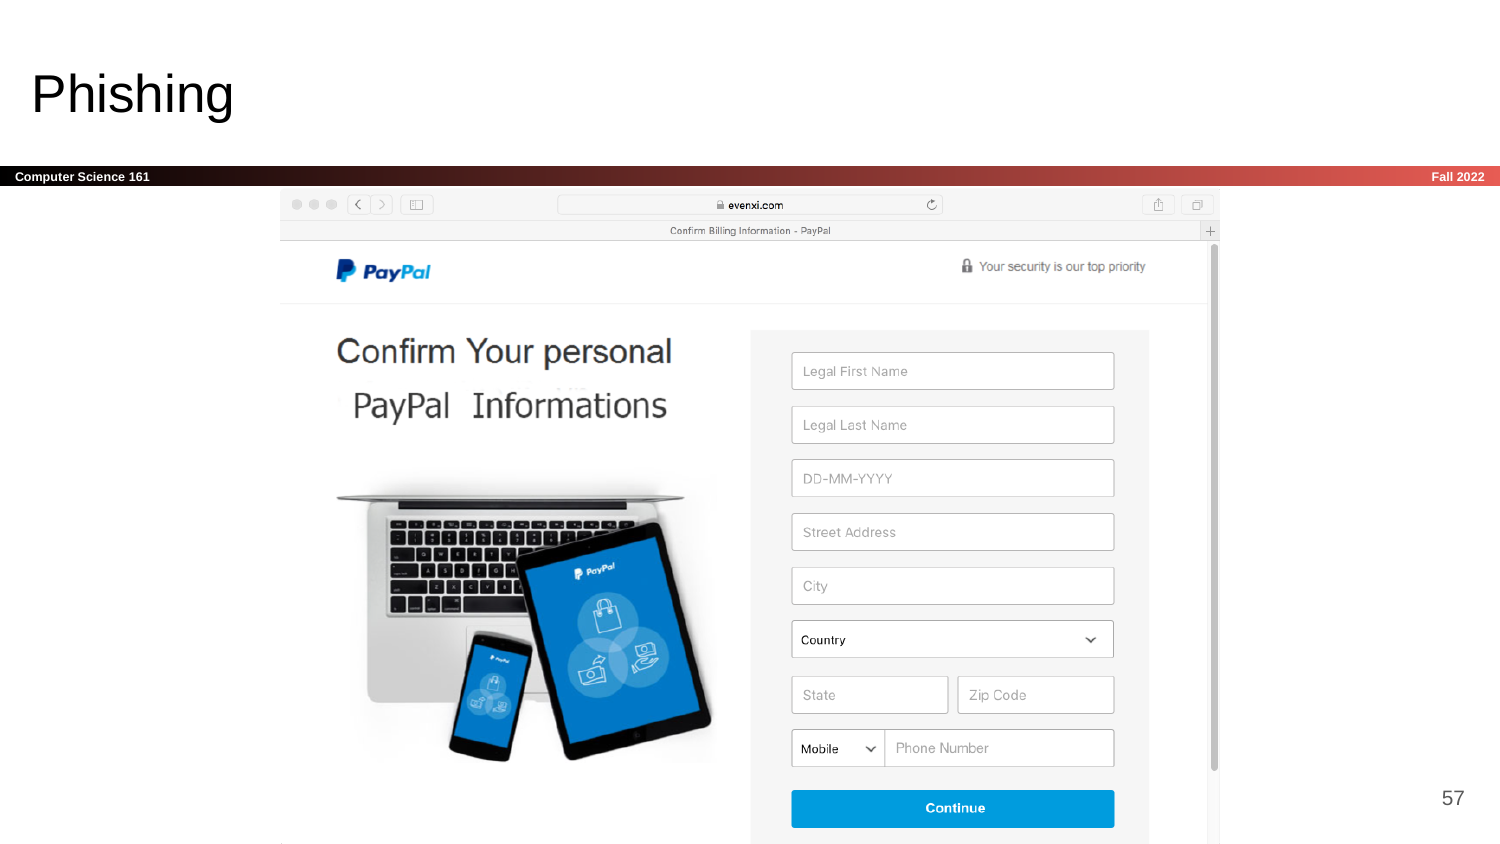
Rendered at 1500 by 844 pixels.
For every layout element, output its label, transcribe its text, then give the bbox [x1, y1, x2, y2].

title Phishing [16, 44, 1415, 139]
picture [280, 188, 1220, 844]
slide_number ‹#› [1389, 764, 1480, 830]
